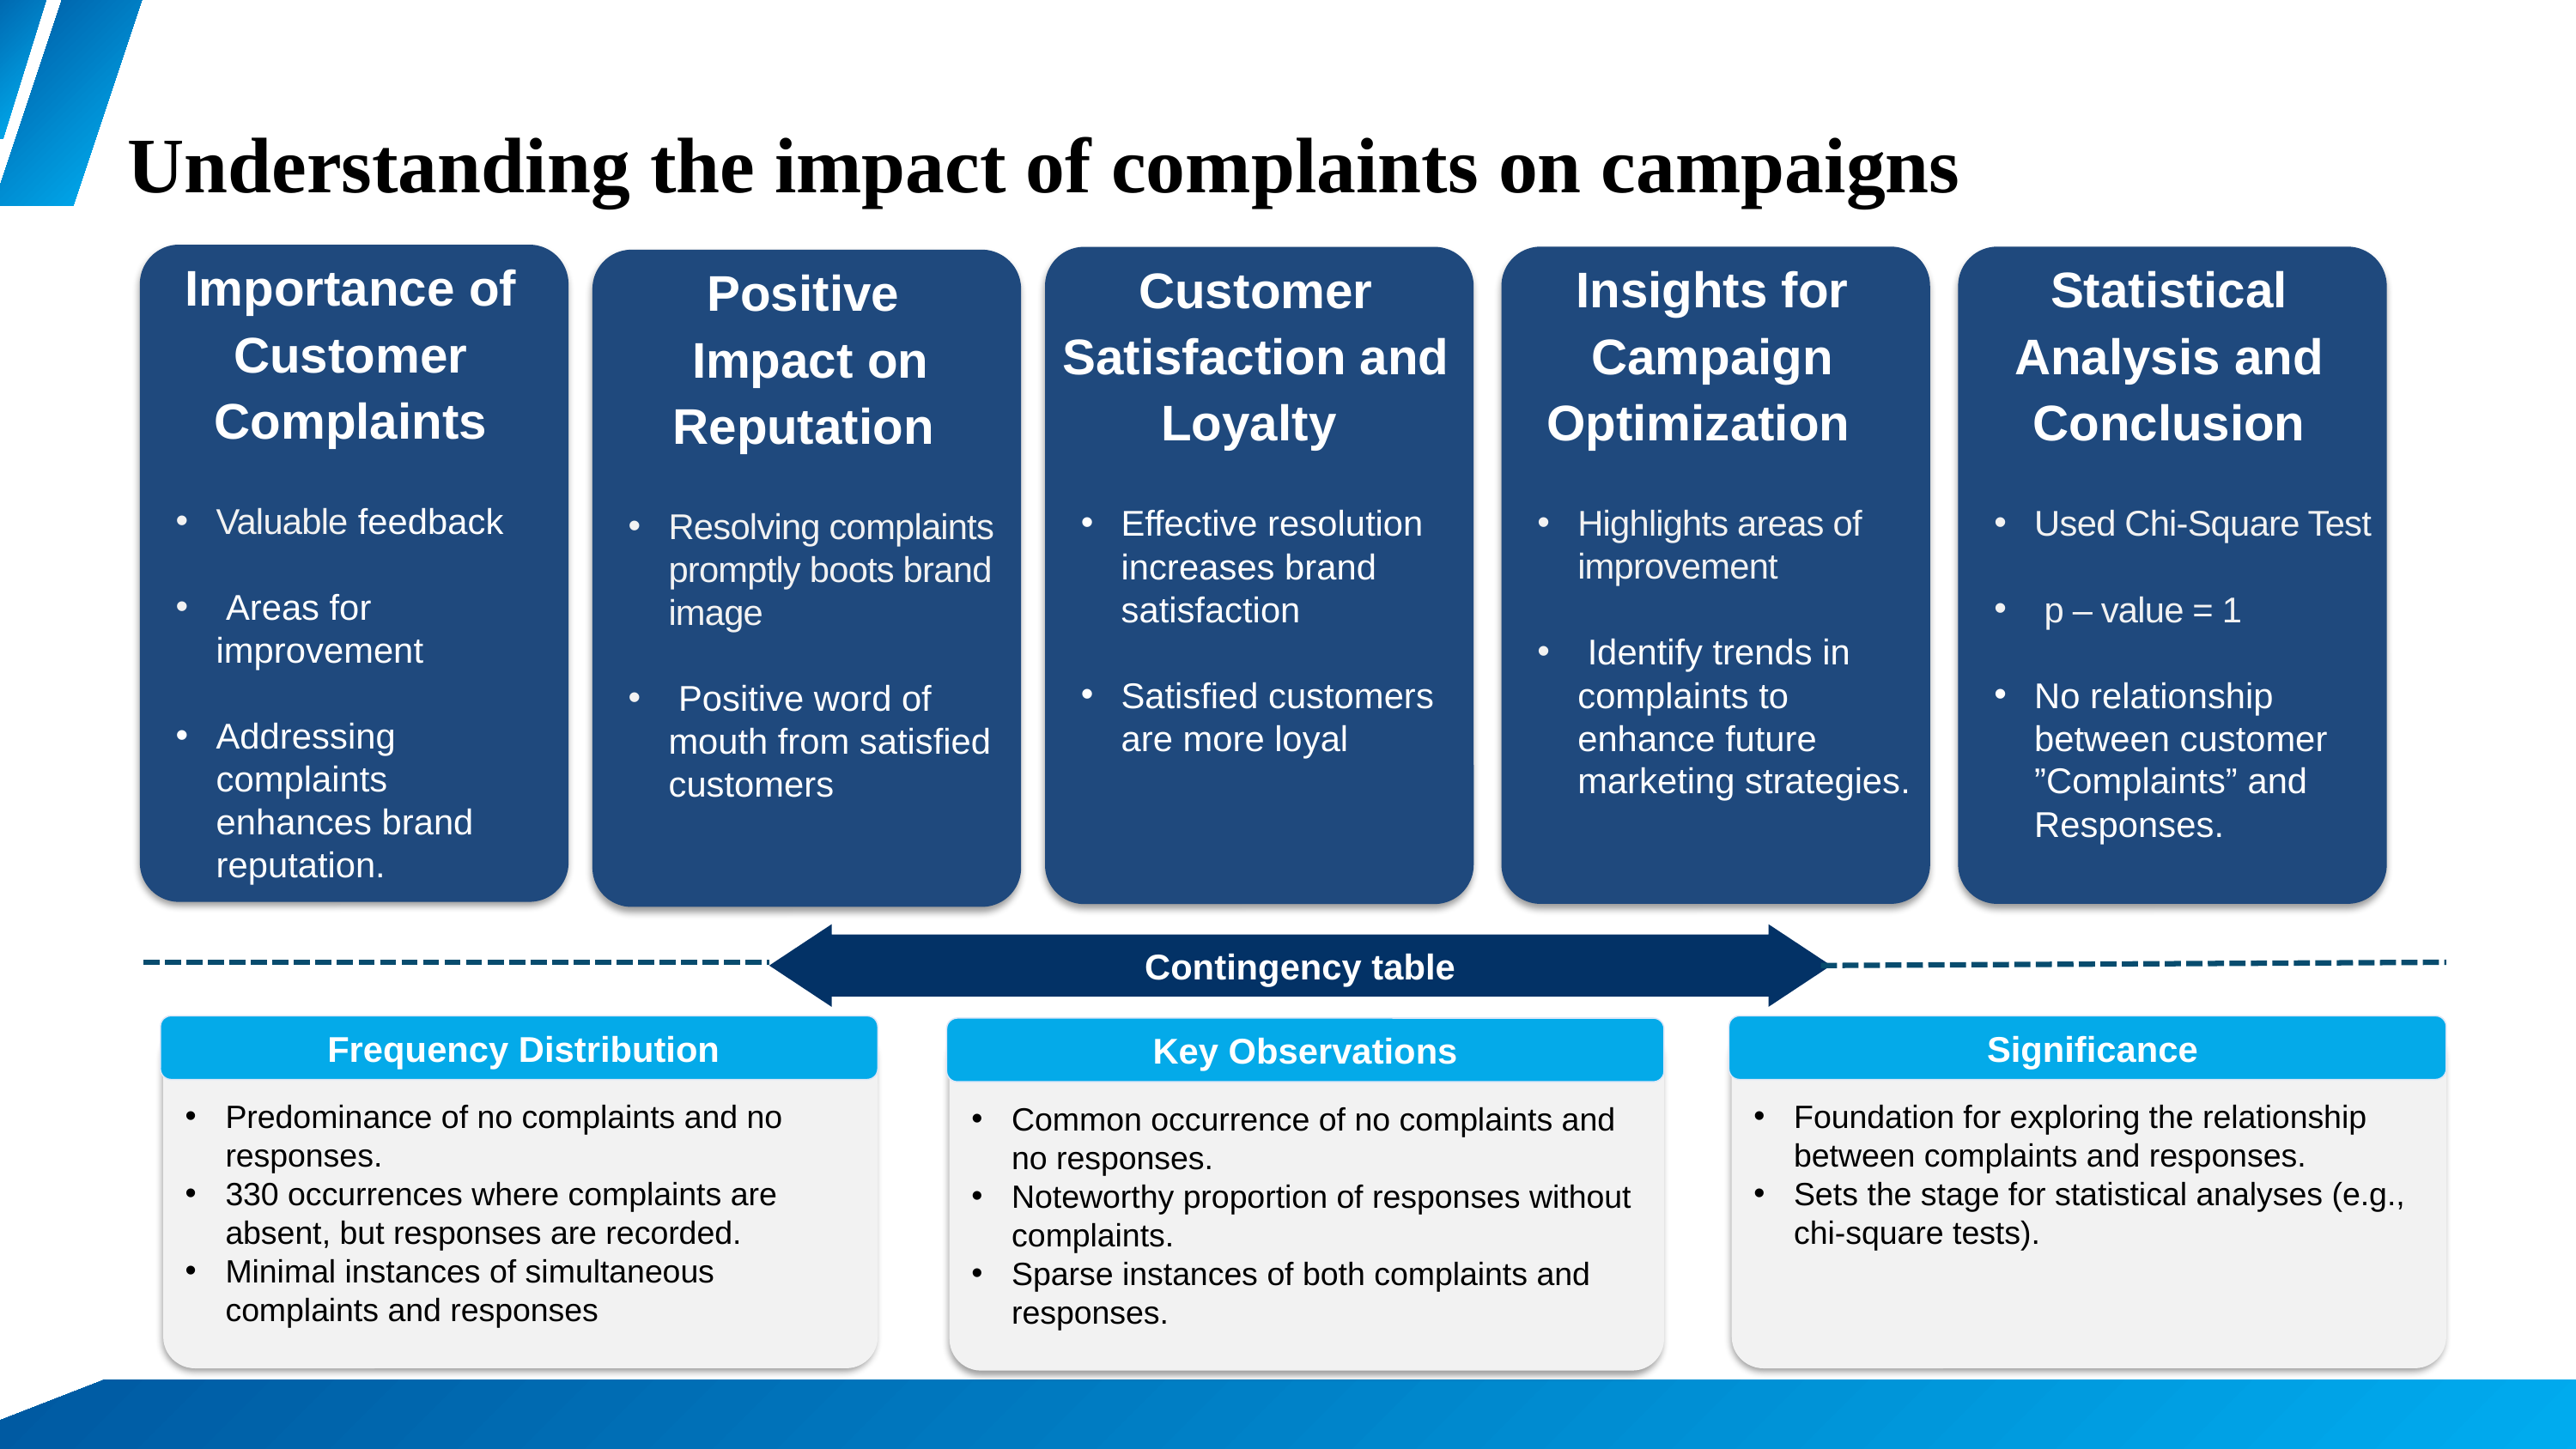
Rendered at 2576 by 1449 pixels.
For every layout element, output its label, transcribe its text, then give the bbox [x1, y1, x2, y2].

text_box Significance [1728, 1016, 2446, 1080]
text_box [592, 249, 1022, 1025]
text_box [1044, 246, 1474, 935]
text_box Predominance of no complaints and no responses. 330 occurrences where complaints are absent, but responses are recorded. Minimal instances of simultaneous complaints and responses [163, 1071, 878, 1366]
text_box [1958, 973, 2387, 1065]
text_box Common occurrence of no complaints and no responses. Noteworthy proportion of responses without complaints. Sparse instances of both complaints and responses. [949, 1076, 1664, 1366]
text_box Foundation for exploring the relationship between complaints and responses. Sets the stage for statistical analyses (e.g., chi-square tests). [1731, 1073, 2446, 1366]
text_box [1501, 246, 1931, 979]
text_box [0, 0, 144, 206]
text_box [1958, 246, 2387, 961]
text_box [1820, 961, 2447, 966]
text_box Frequency Distribution [574, 1016, 878, 1080]
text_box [139, 244, 569, 1106]
text_box Understanding the impact of complaints on campaigns [146, 113, 2415, 209]
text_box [0, 1368, 2576, 1449]
text_box Contingency table [1025, 934, 1801, 1007]
text_box Key Observations [946, 1017, 1664, 1082]
